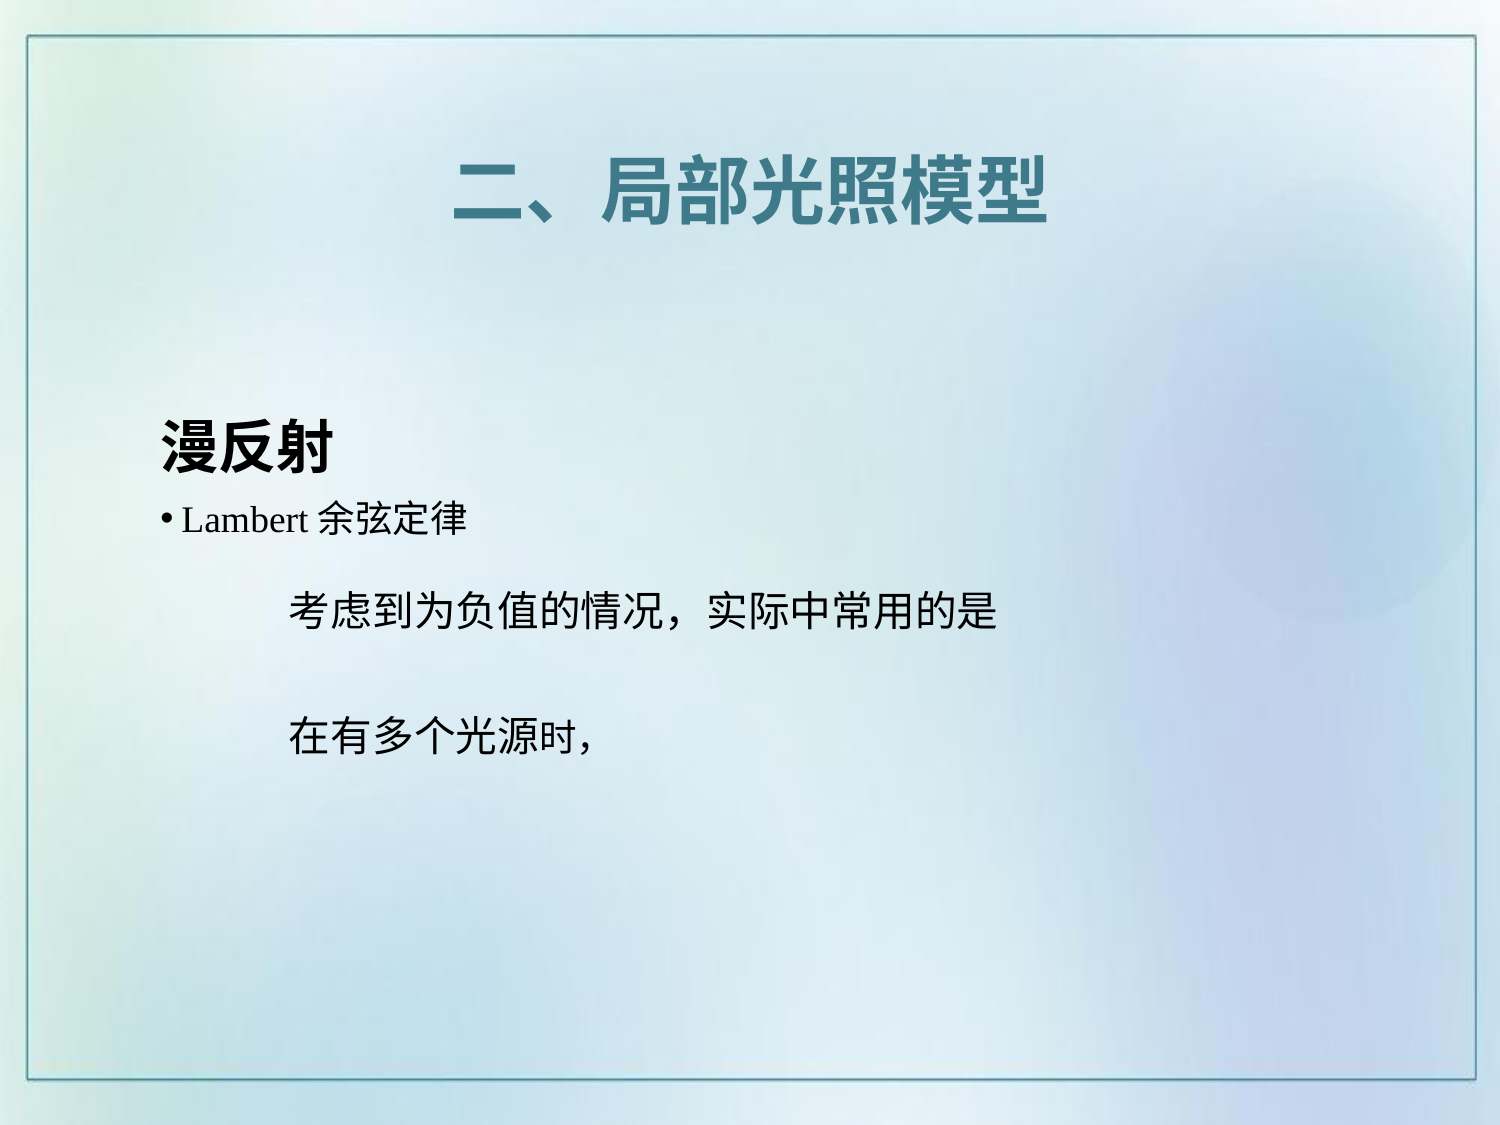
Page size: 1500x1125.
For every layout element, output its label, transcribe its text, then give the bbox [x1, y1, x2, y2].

text_box 二、局部光照模型 [251, 117, 1249, 241]
list 漫反射 Lambert余弦定律 [103, 388, 1397, 924]
picture [0, 0, 1500, 1125]
